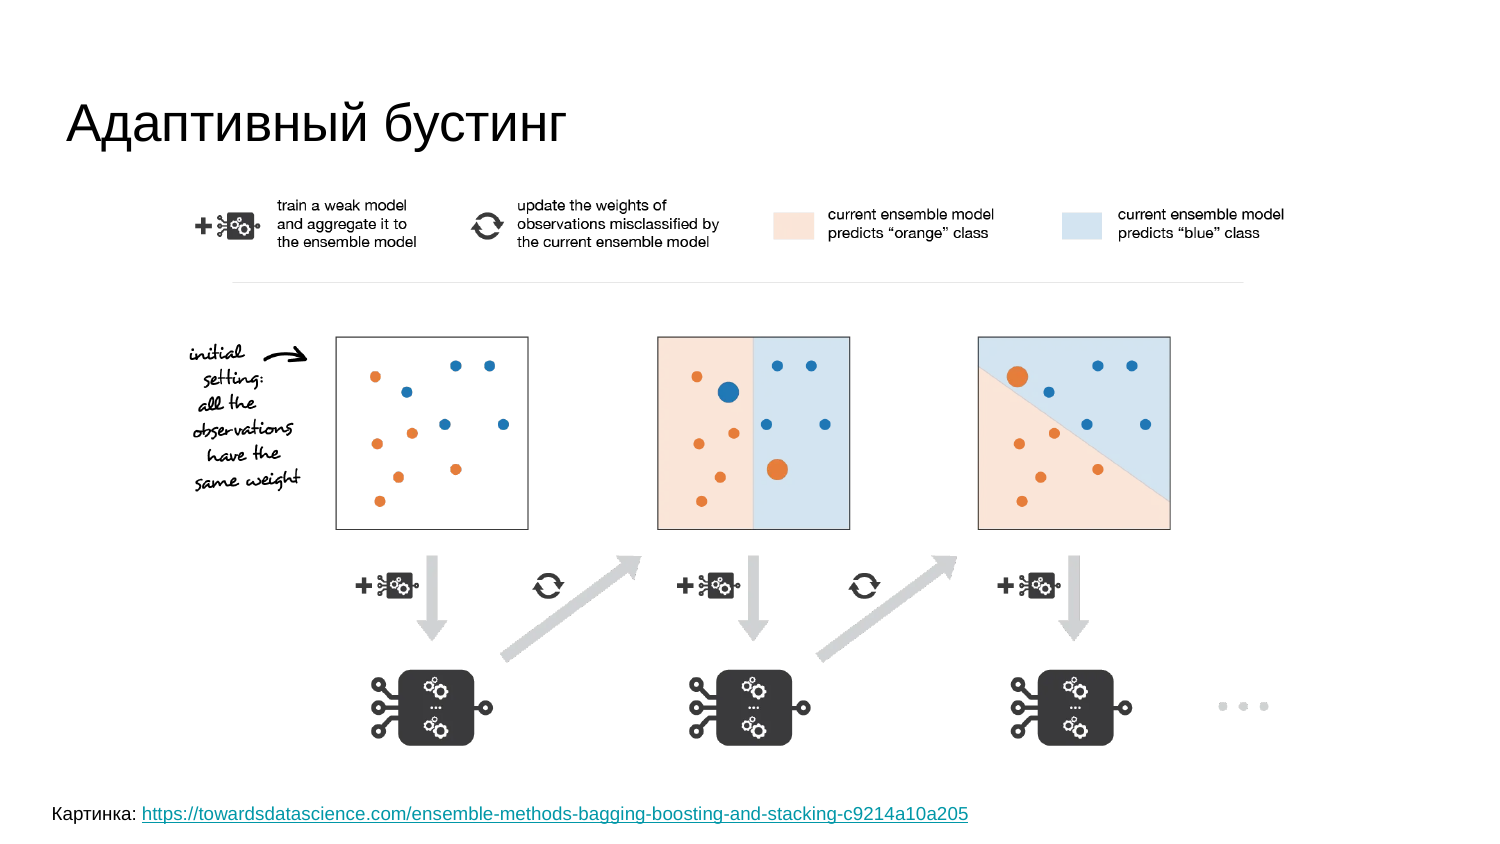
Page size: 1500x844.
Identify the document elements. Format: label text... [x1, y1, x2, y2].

picture [155, 166, 1319, 794]
title Адаптивный бустинг [51, 72, 1449, 167]
text_box Картинка: https://towardsdatascience.com/ensemble-methods-bagging-boosting-and-stacking-c9214a10a205 [36, 787, 1082, 835]
